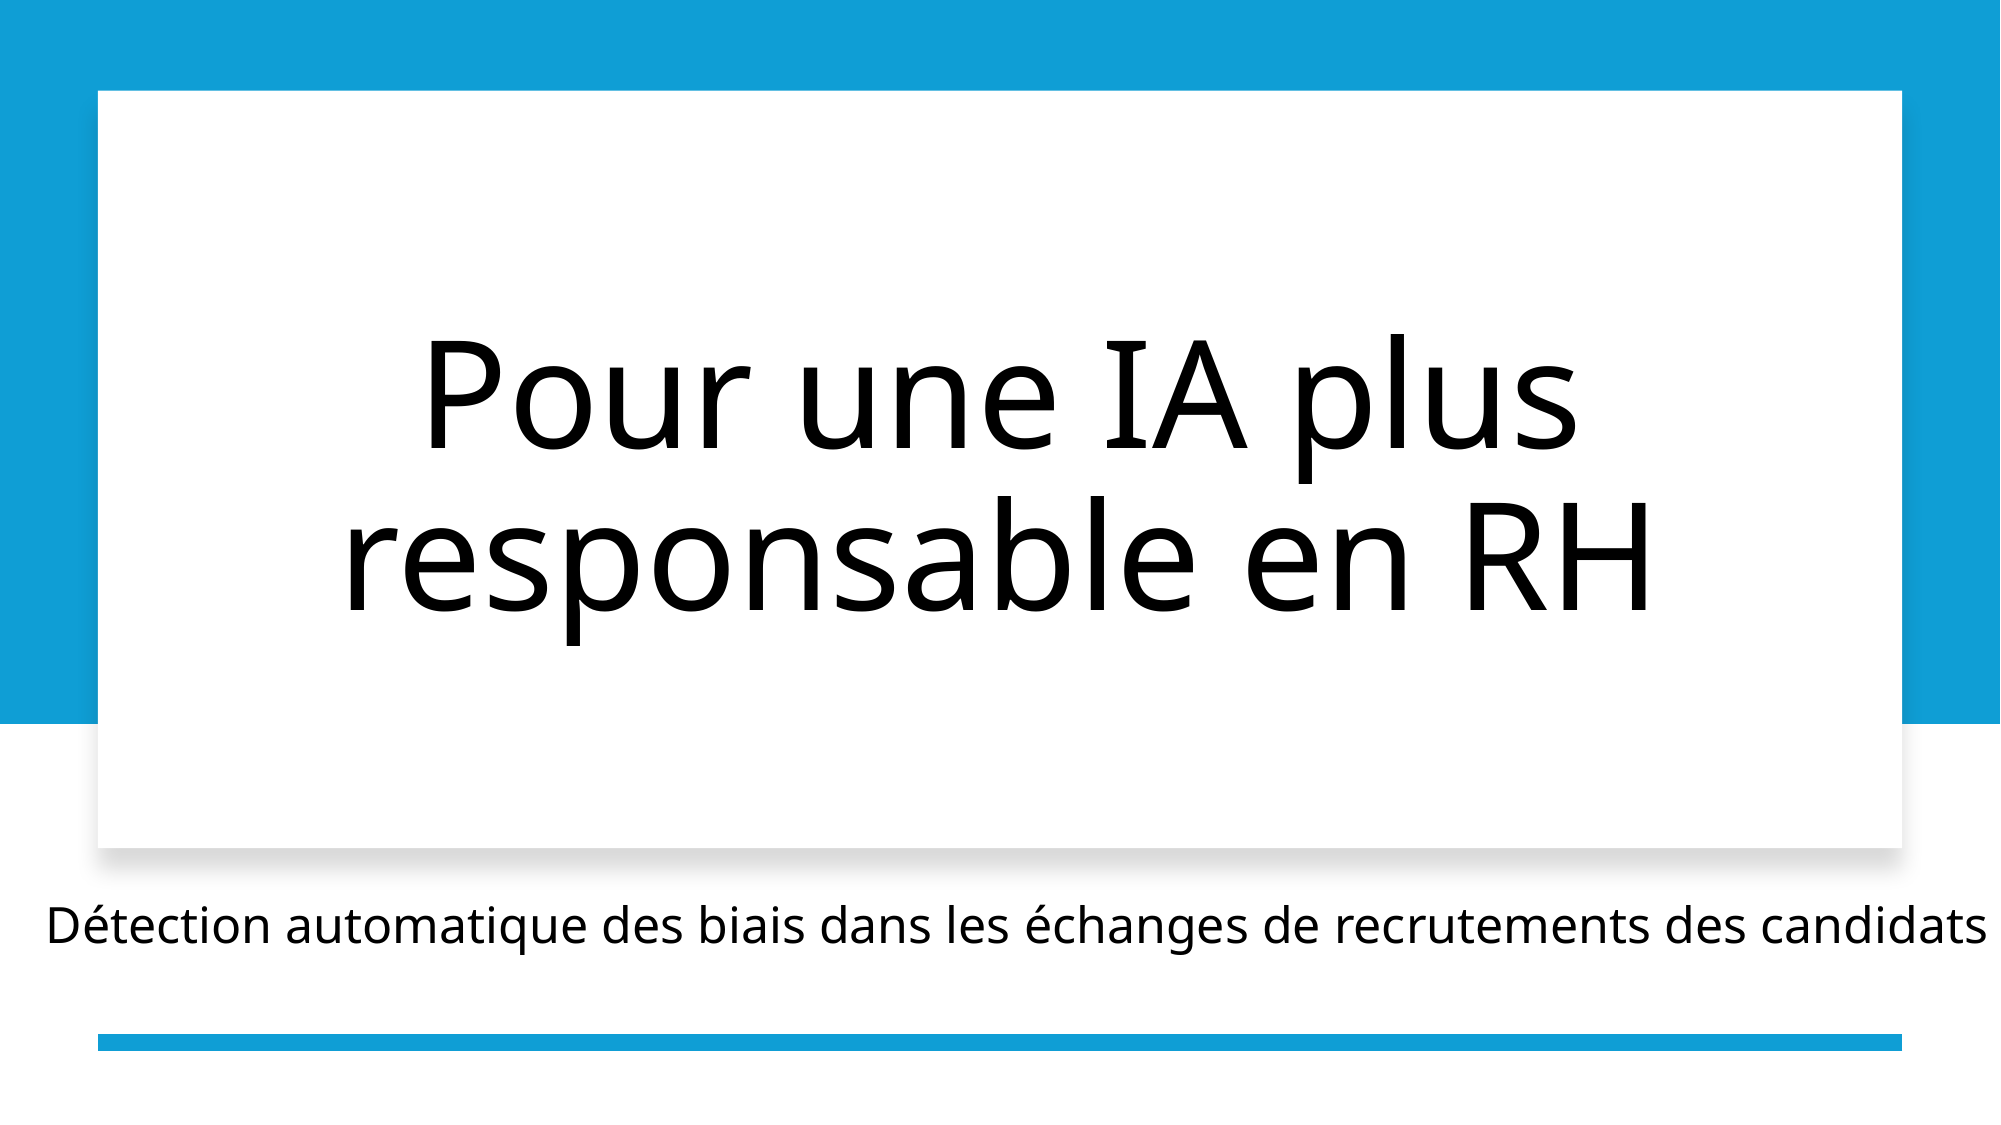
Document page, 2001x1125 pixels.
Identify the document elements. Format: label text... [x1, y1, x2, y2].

title Pour une IA plus responsable en RH [249, 212, 1750, 750]
text_box [0, 0, 2000, 725]
text_box [0, 725, 2000, 1125]
text_box [96, 89, 1904, 850]
text_box Détection automatique des biais dans les échanges de recrutements des candidats [30, 886, 2000, 962]
